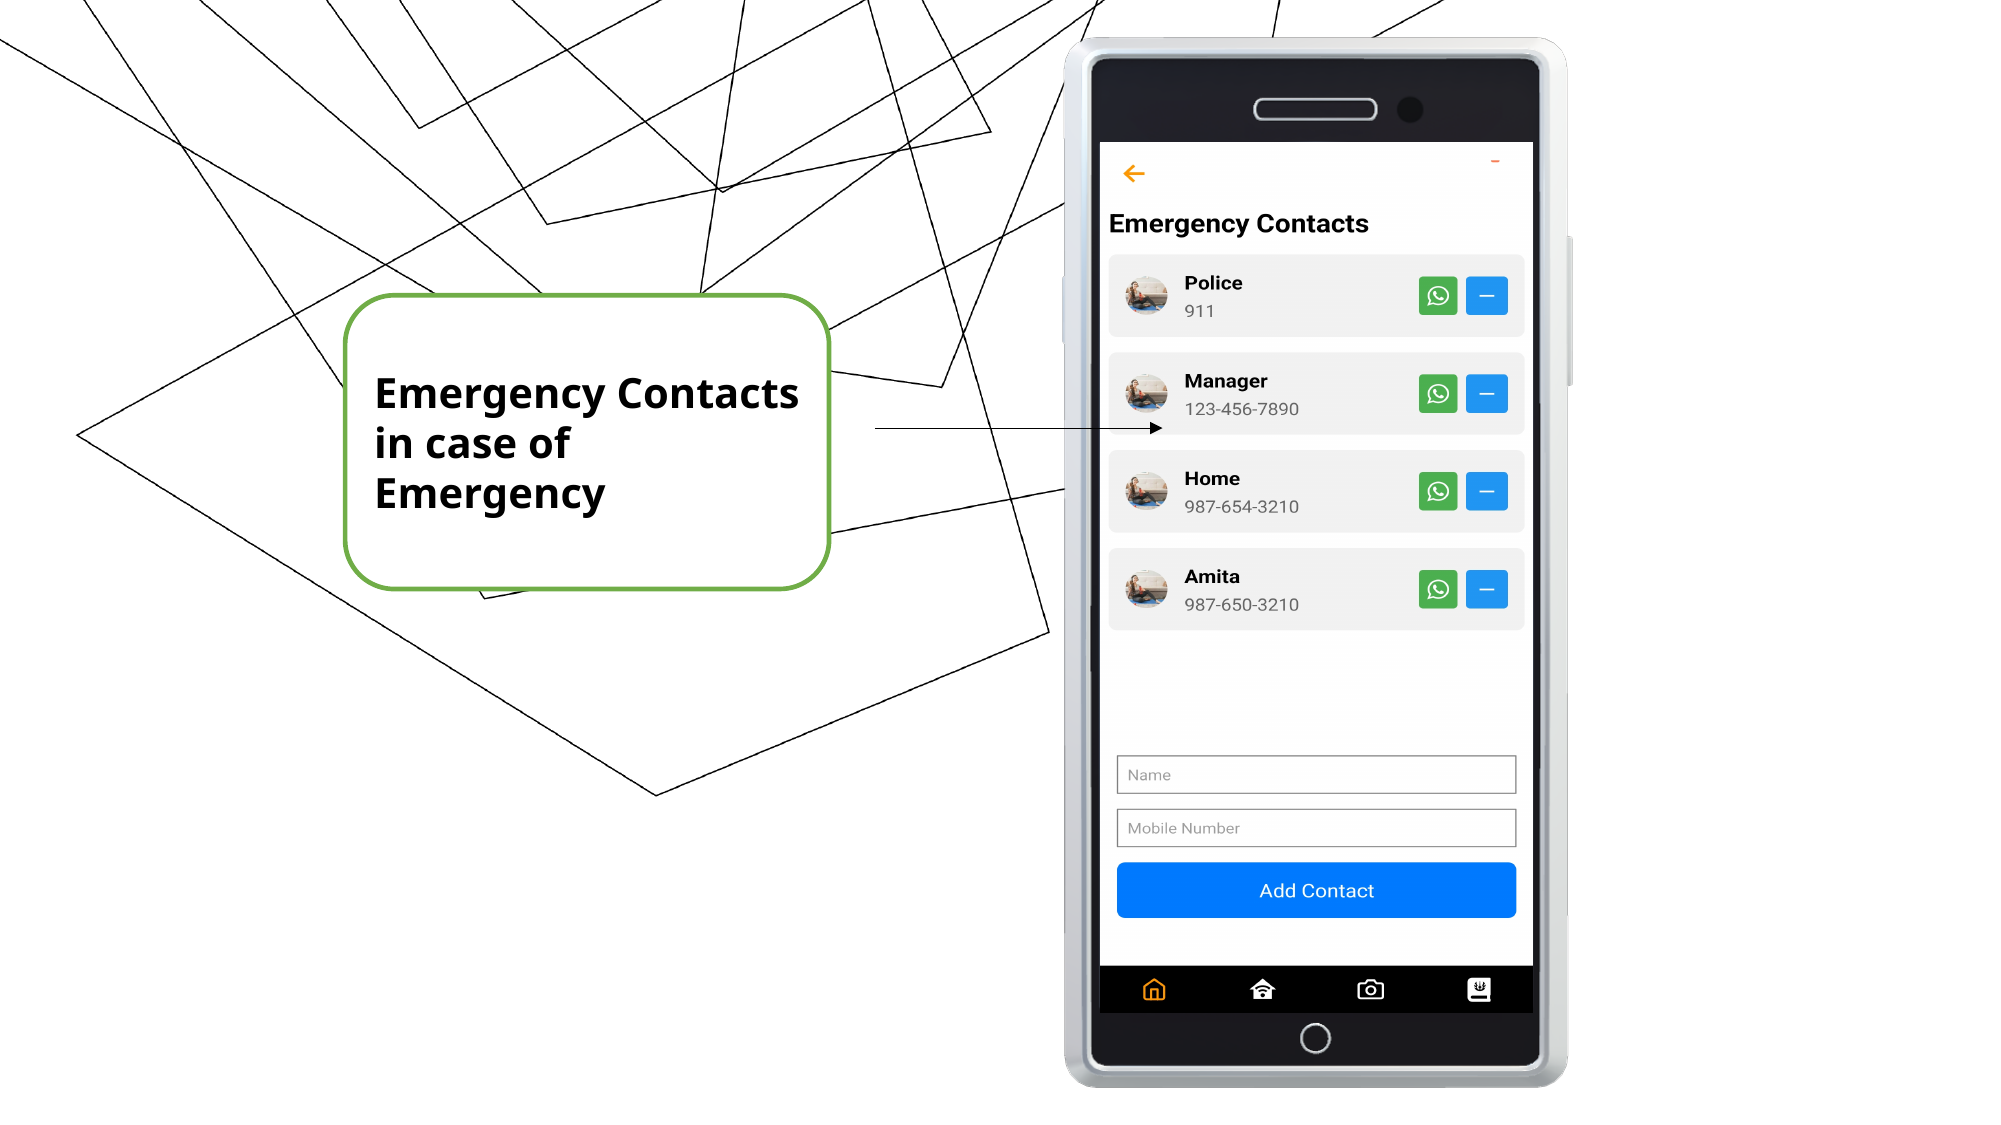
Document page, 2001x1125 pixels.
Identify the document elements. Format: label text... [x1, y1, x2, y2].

text_box Emergency Contacts in case of Emergency [344, 294, 831, 591]
picture [0, 0, 1579, 1096]
